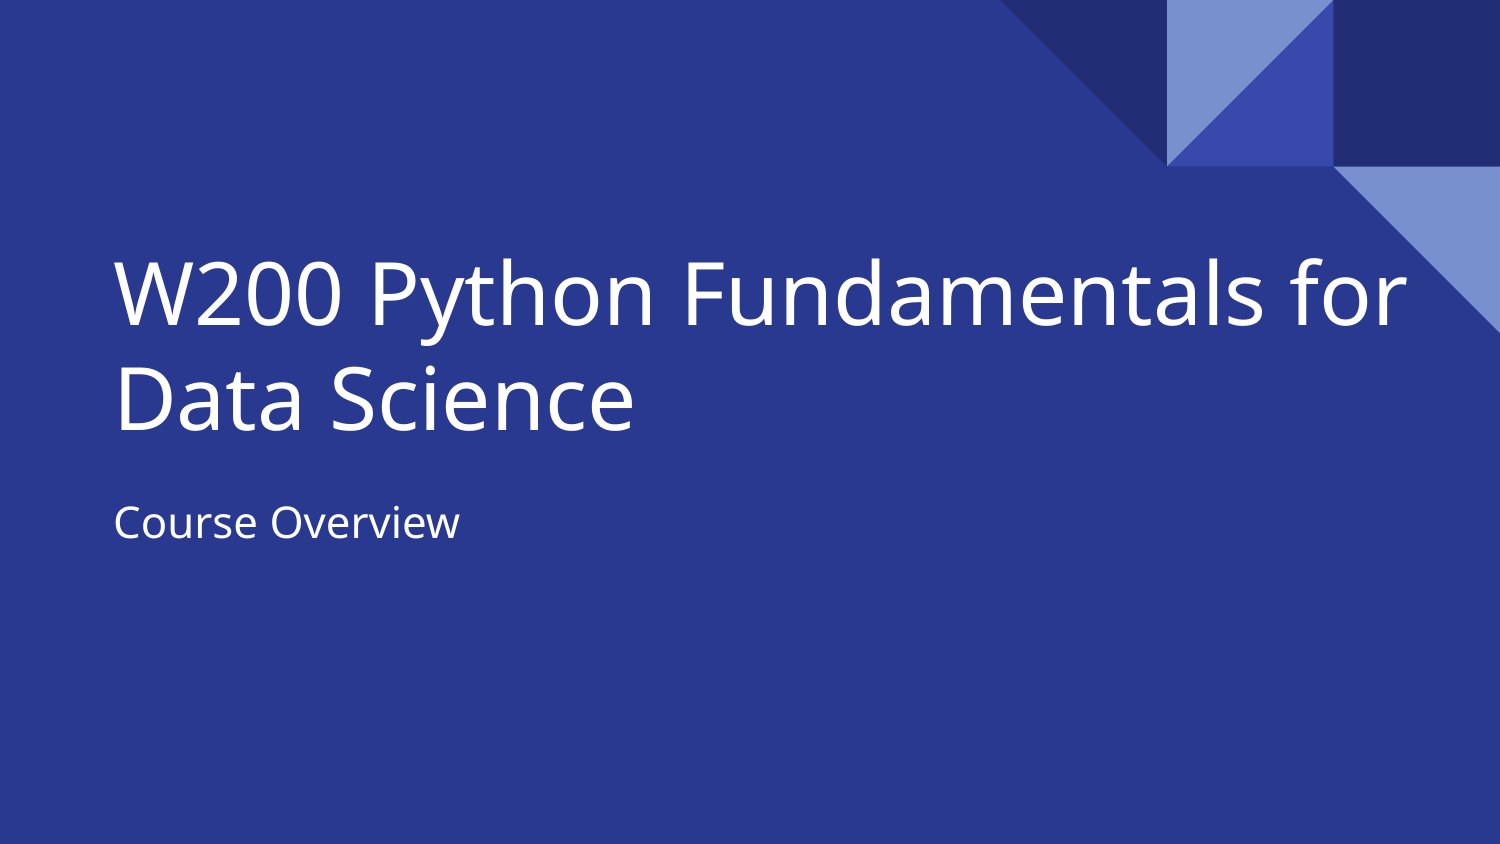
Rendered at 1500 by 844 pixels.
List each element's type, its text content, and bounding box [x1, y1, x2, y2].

subtitle Course Overview [98, 480, 1447, 551]
title W200 Python Fundamentals for Data Science [98, 325, 1447, 464]
